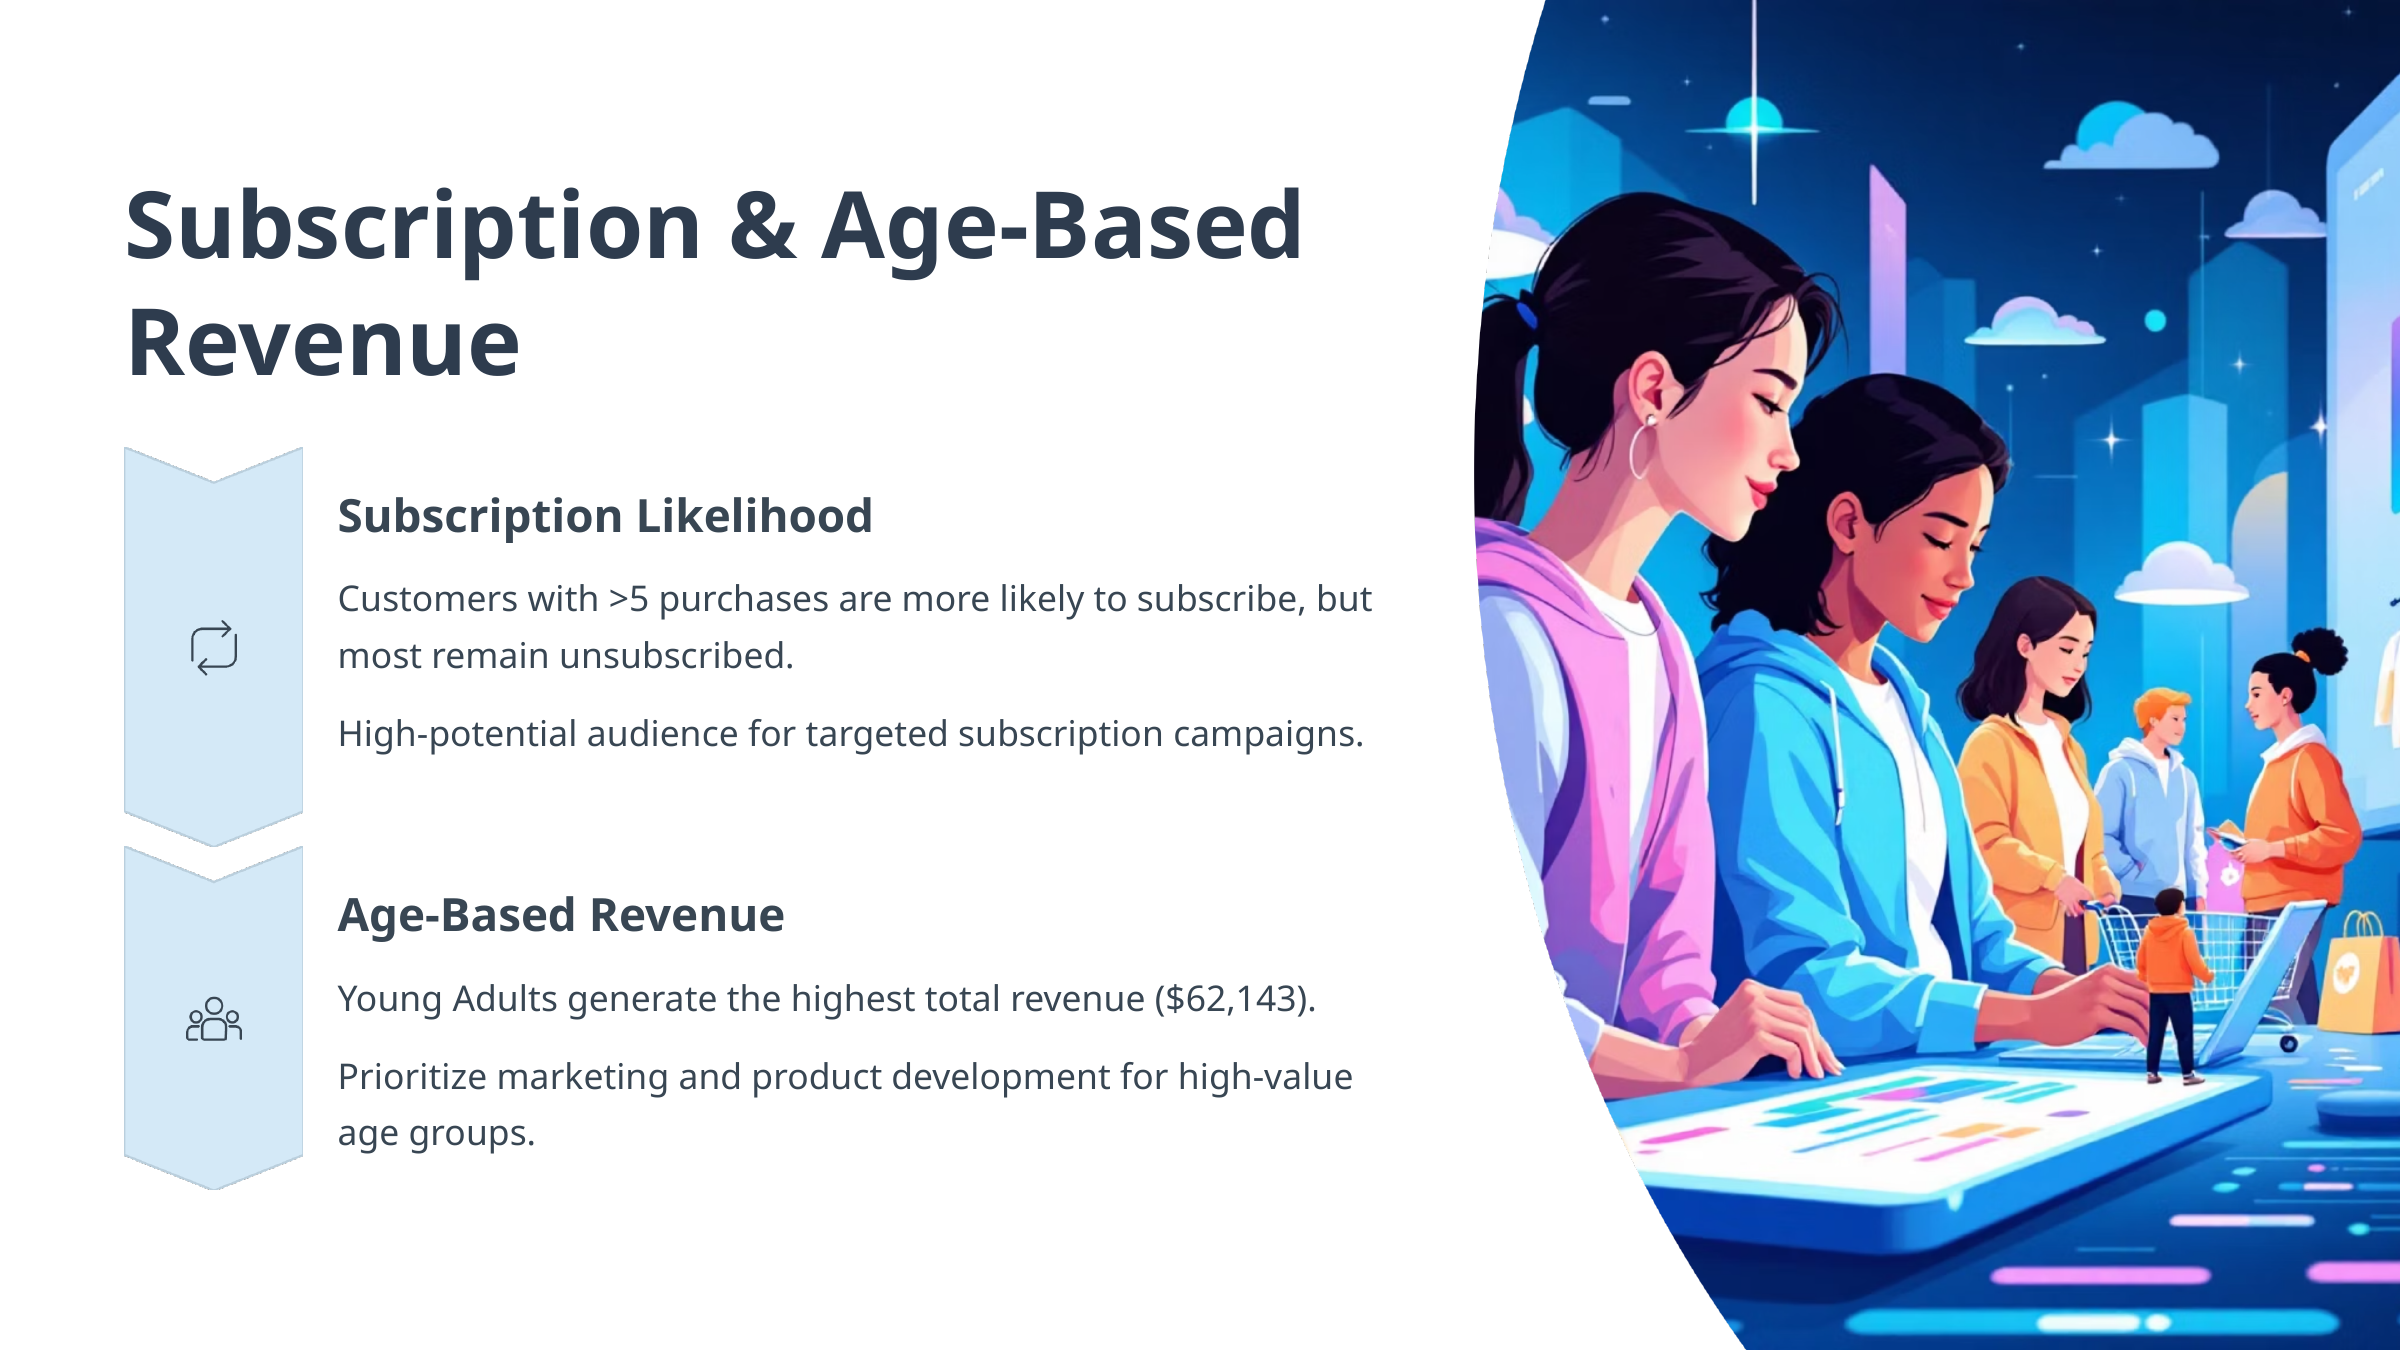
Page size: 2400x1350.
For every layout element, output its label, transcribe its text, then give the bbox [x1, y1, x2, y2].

text_box High-potential audience for targeted subscription campaigns. [337, 697, 1376, 812]
text_box Young Adults generate the highest total revenue ($62,143). [337, 962, 1376, 1020]
picture [1454, 0, 2400, 1350]
text_box Subscription & Age-Based Revenue [124, 160, 1376, 395]
text_box Prioritize marketing and product development for high-value age groups. [337, 1040, 1376, 1155]
picture [124, 447, 303, 1190]
text_box Age-Based Revenue [337, 882, 806, 941]
text_box Customers with >5 purchases are more likely to subscribe, but most remain unsubscribed. [337, 562, 1376, 677]
text_box Subscription Likelihood [337, 482, 828, 542]
